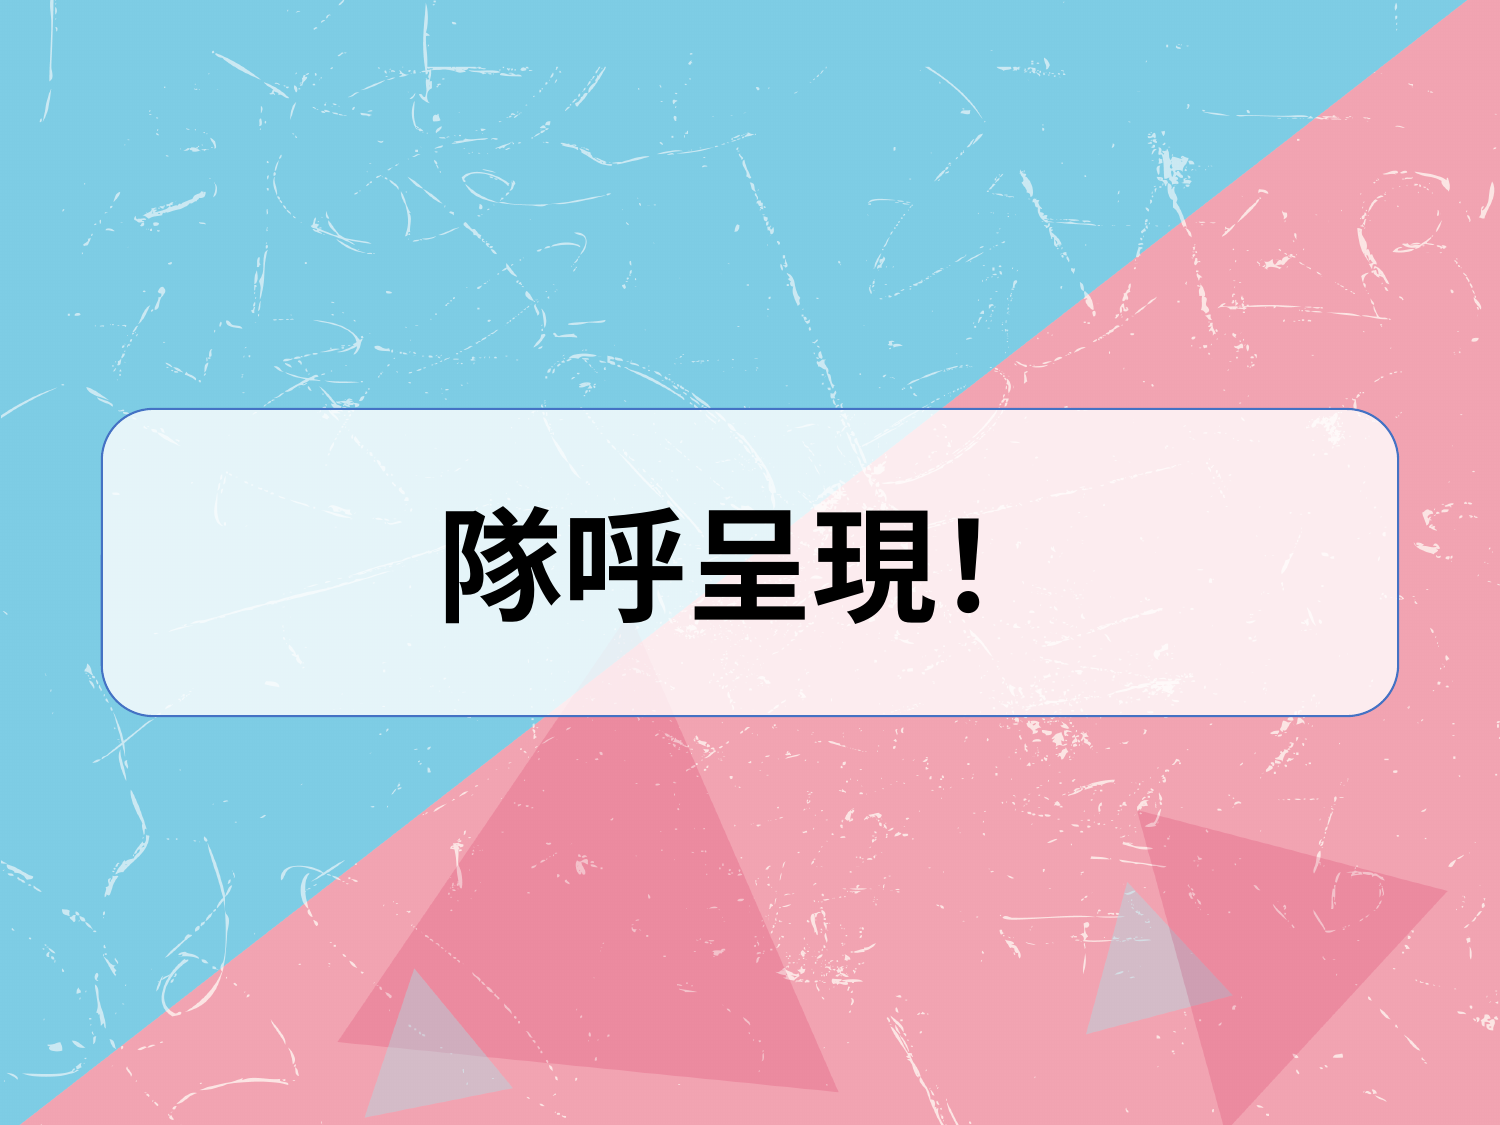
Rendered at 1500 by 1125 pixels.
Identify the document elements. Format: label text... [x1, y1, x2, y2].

text_box 隊呼呈現！ [100, 407, 1400, 718]
picture [0, 0, 1500, 1125]
